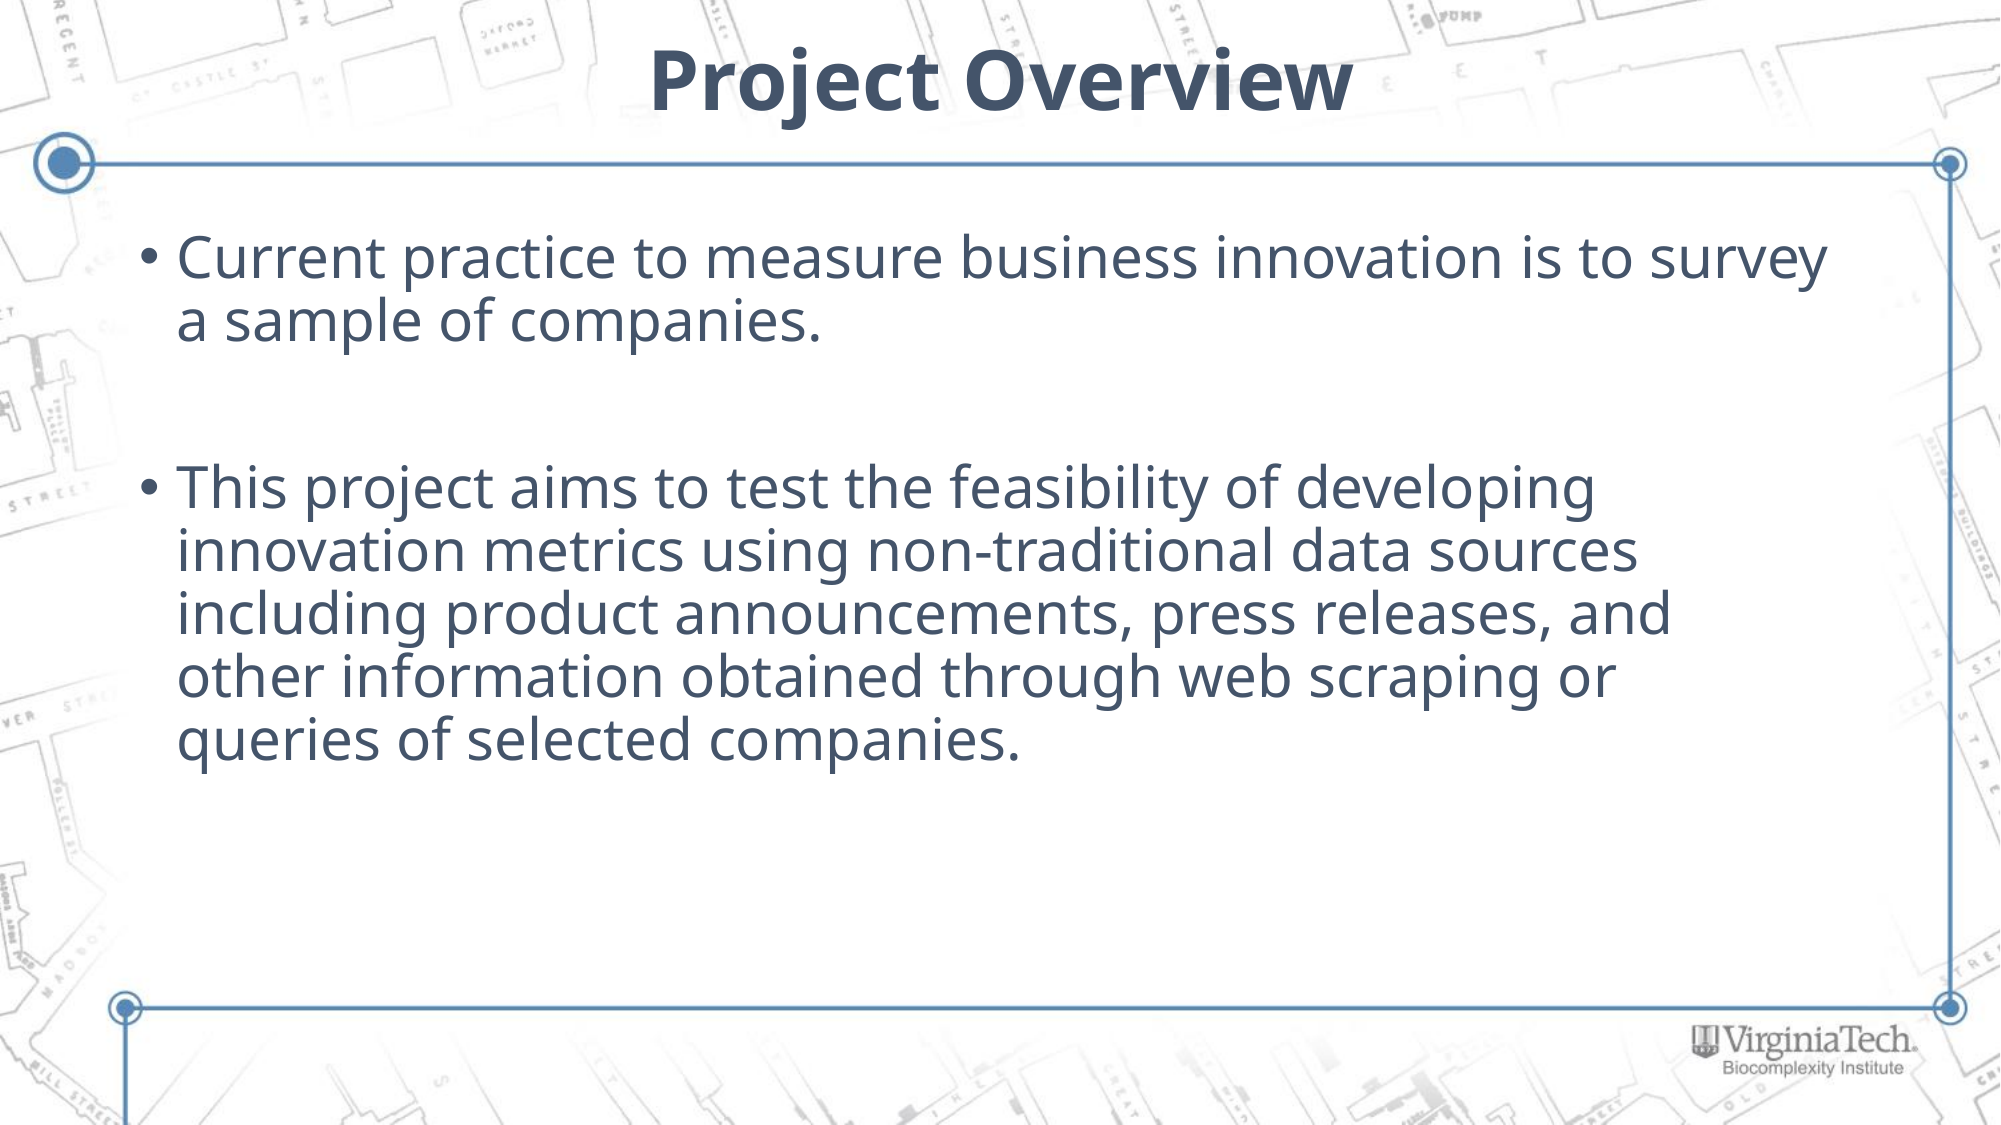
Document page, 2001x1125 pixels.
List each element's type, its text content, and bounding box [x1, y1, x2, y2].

title Project Overview [72, 0, 1931, 168]
list Current practice to measure business innovation is to survey a sample of companies. This project aims to test the feasibility of developing innovation metrics using non-traditional data sources including product announcements, press releases, and other information obtained through web scraping or queries of selected companies. [124, 220, 1850, 975]
picture [0, 0, 2001, 1125]
